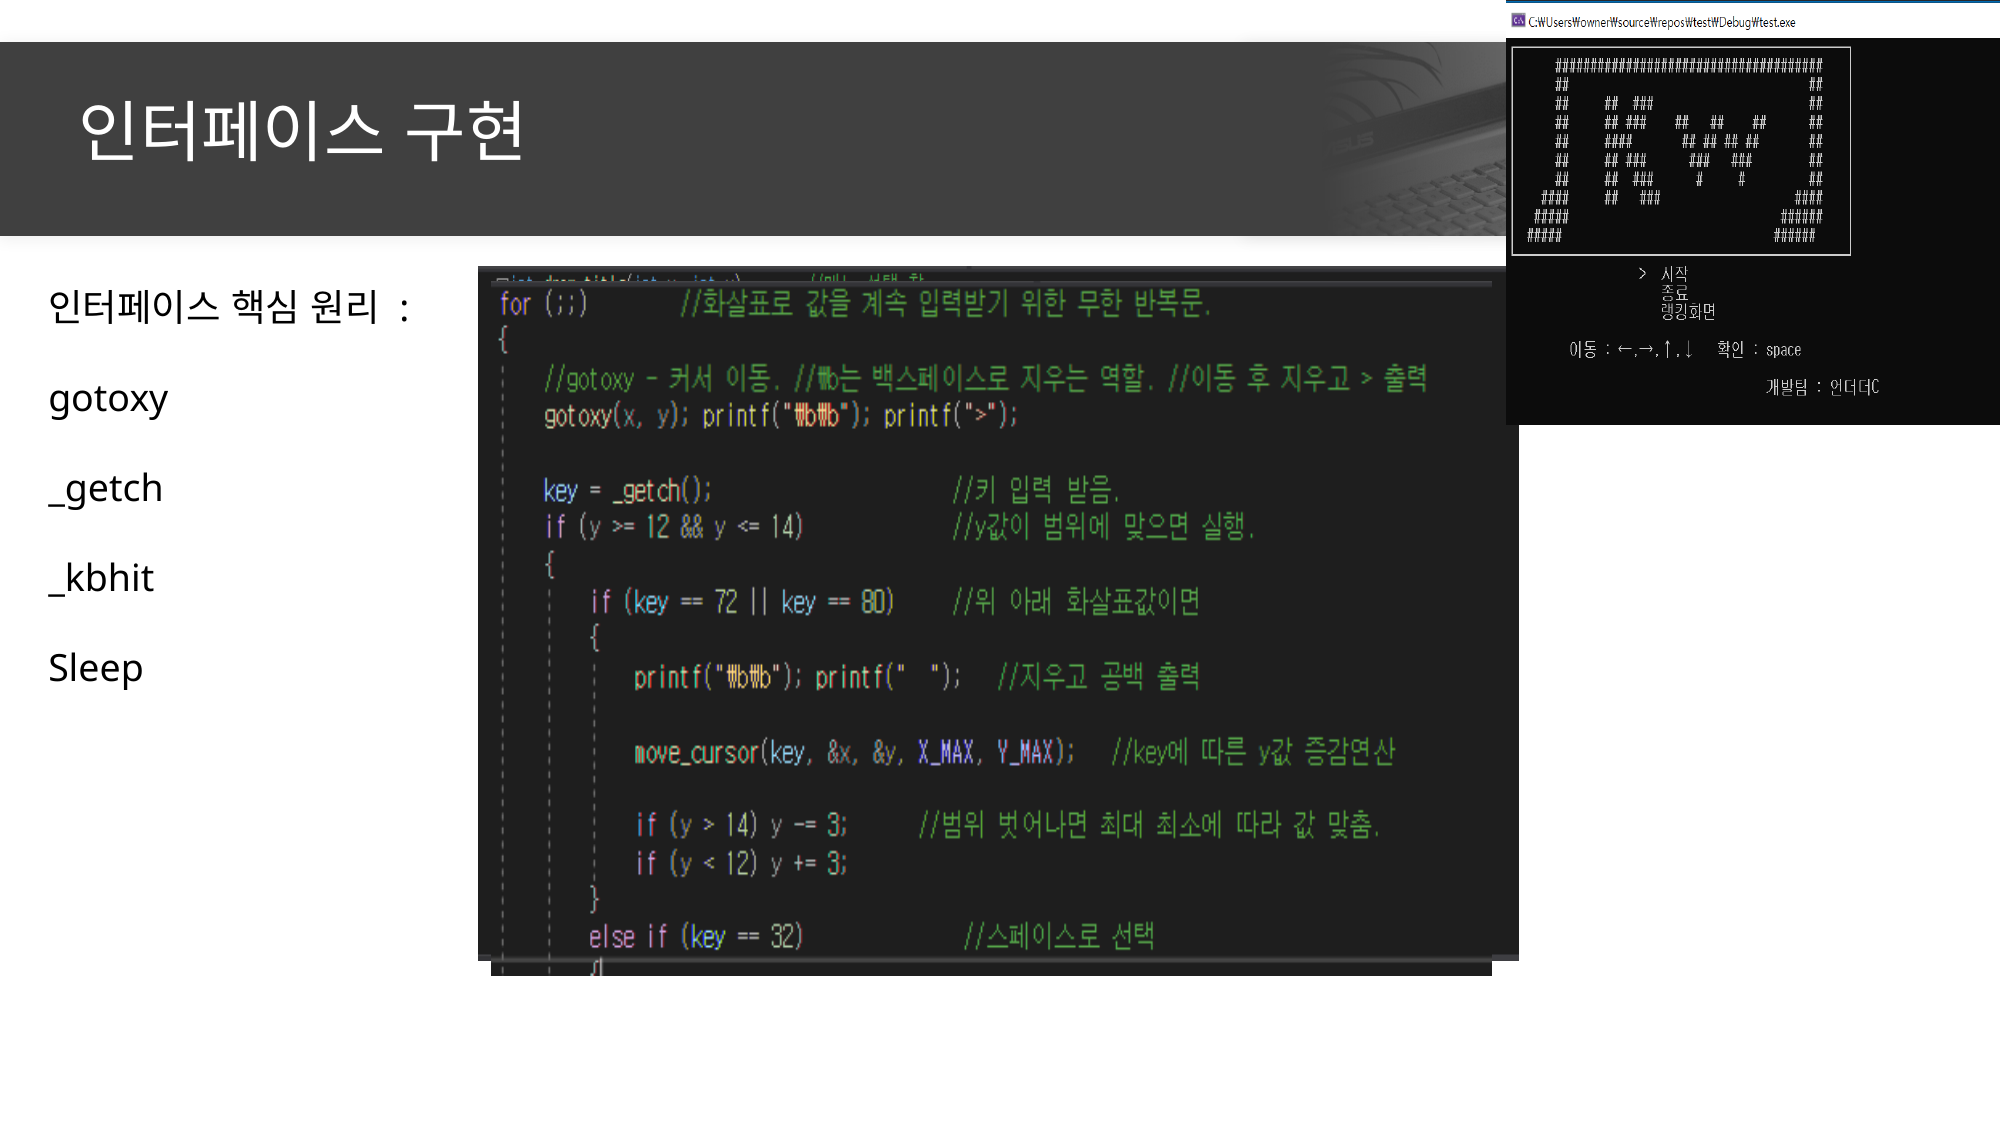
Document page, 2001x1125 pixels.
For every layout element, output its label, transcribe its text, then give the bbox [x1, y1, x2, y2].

picture [478, 0, 2000, 976]
text_box 인터페이스 핵심 원리 : gotoxy _getch _kbhit Sleep [33, 276, 478, 697]
text_box [0, 41, 1506, 236]
text_box 인터페이스 구현 [64, 82, 834, 177]
